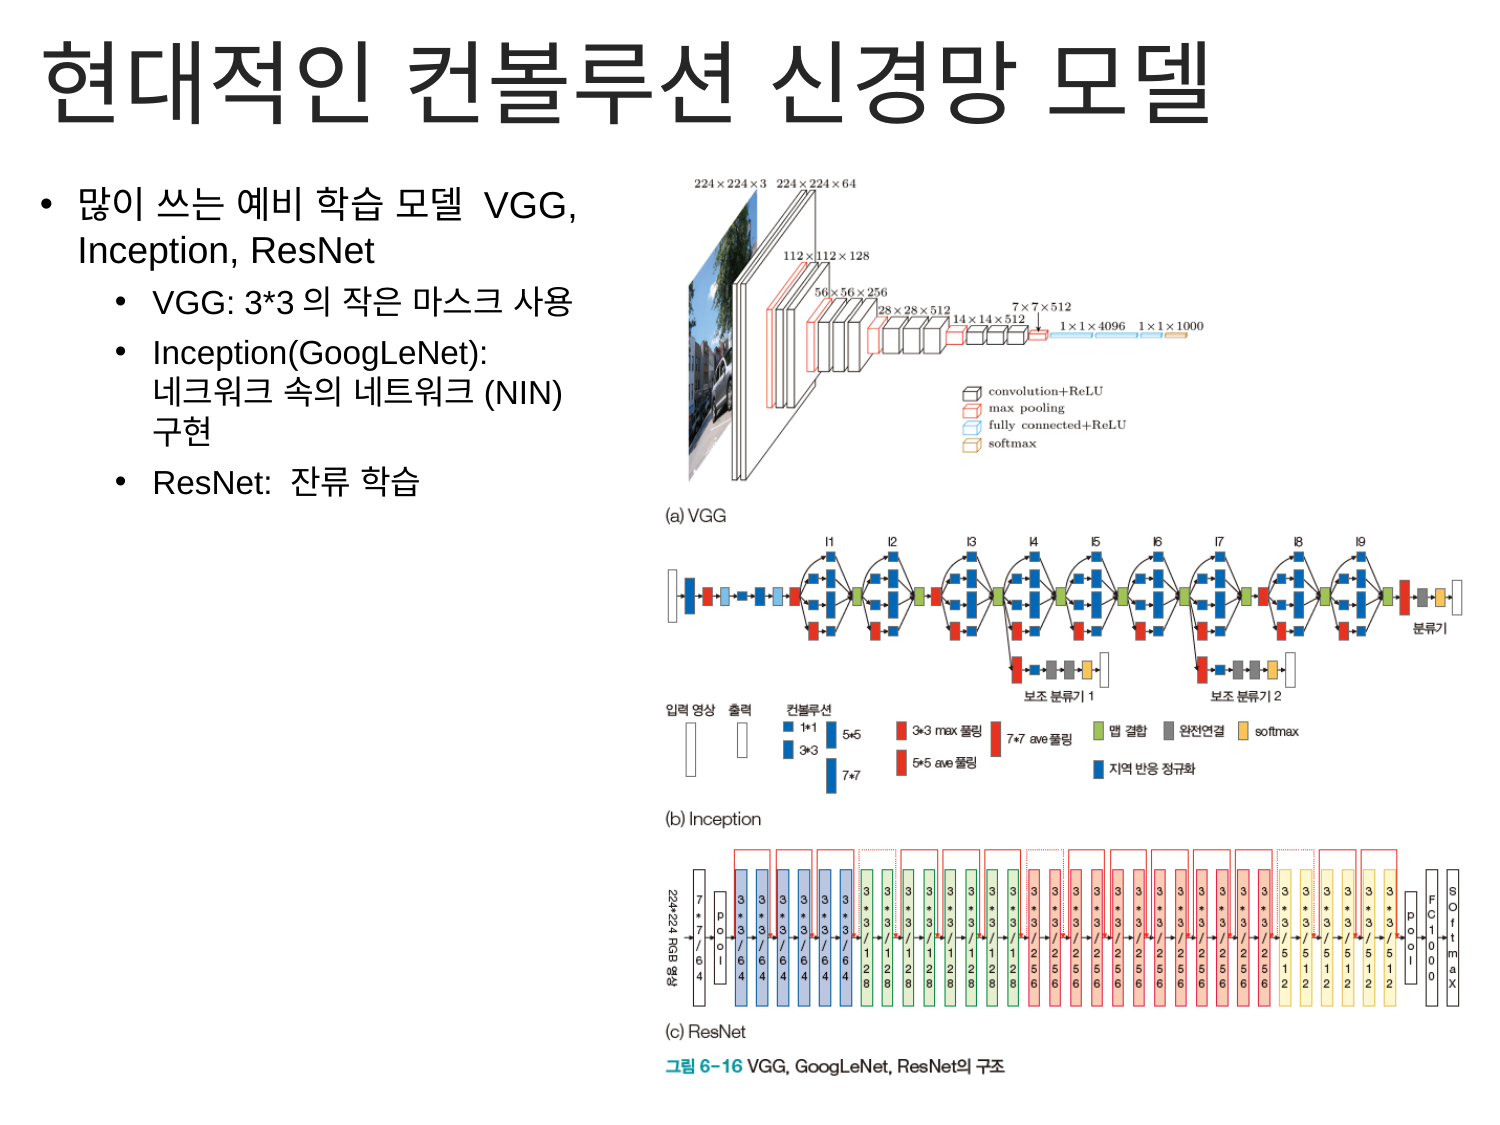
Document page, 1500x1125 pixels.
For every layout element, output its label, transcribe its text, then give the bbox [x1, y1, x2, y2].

list 많이 쓰는 예비 학습 모델 VGG, Inception, ResNet VGG: 3*3의 작은 마스크 사용 Inception(GoogLeNet): 네크워크 속의 네트워크(NIN) 구현 ResNet: 잔류 학습 [24, 173, 616, 1040]
title 현대적인 컨볼루션 신경망 모델 [24, 17, 1477, 159]
picture [650, 173, 1477, 1080]
